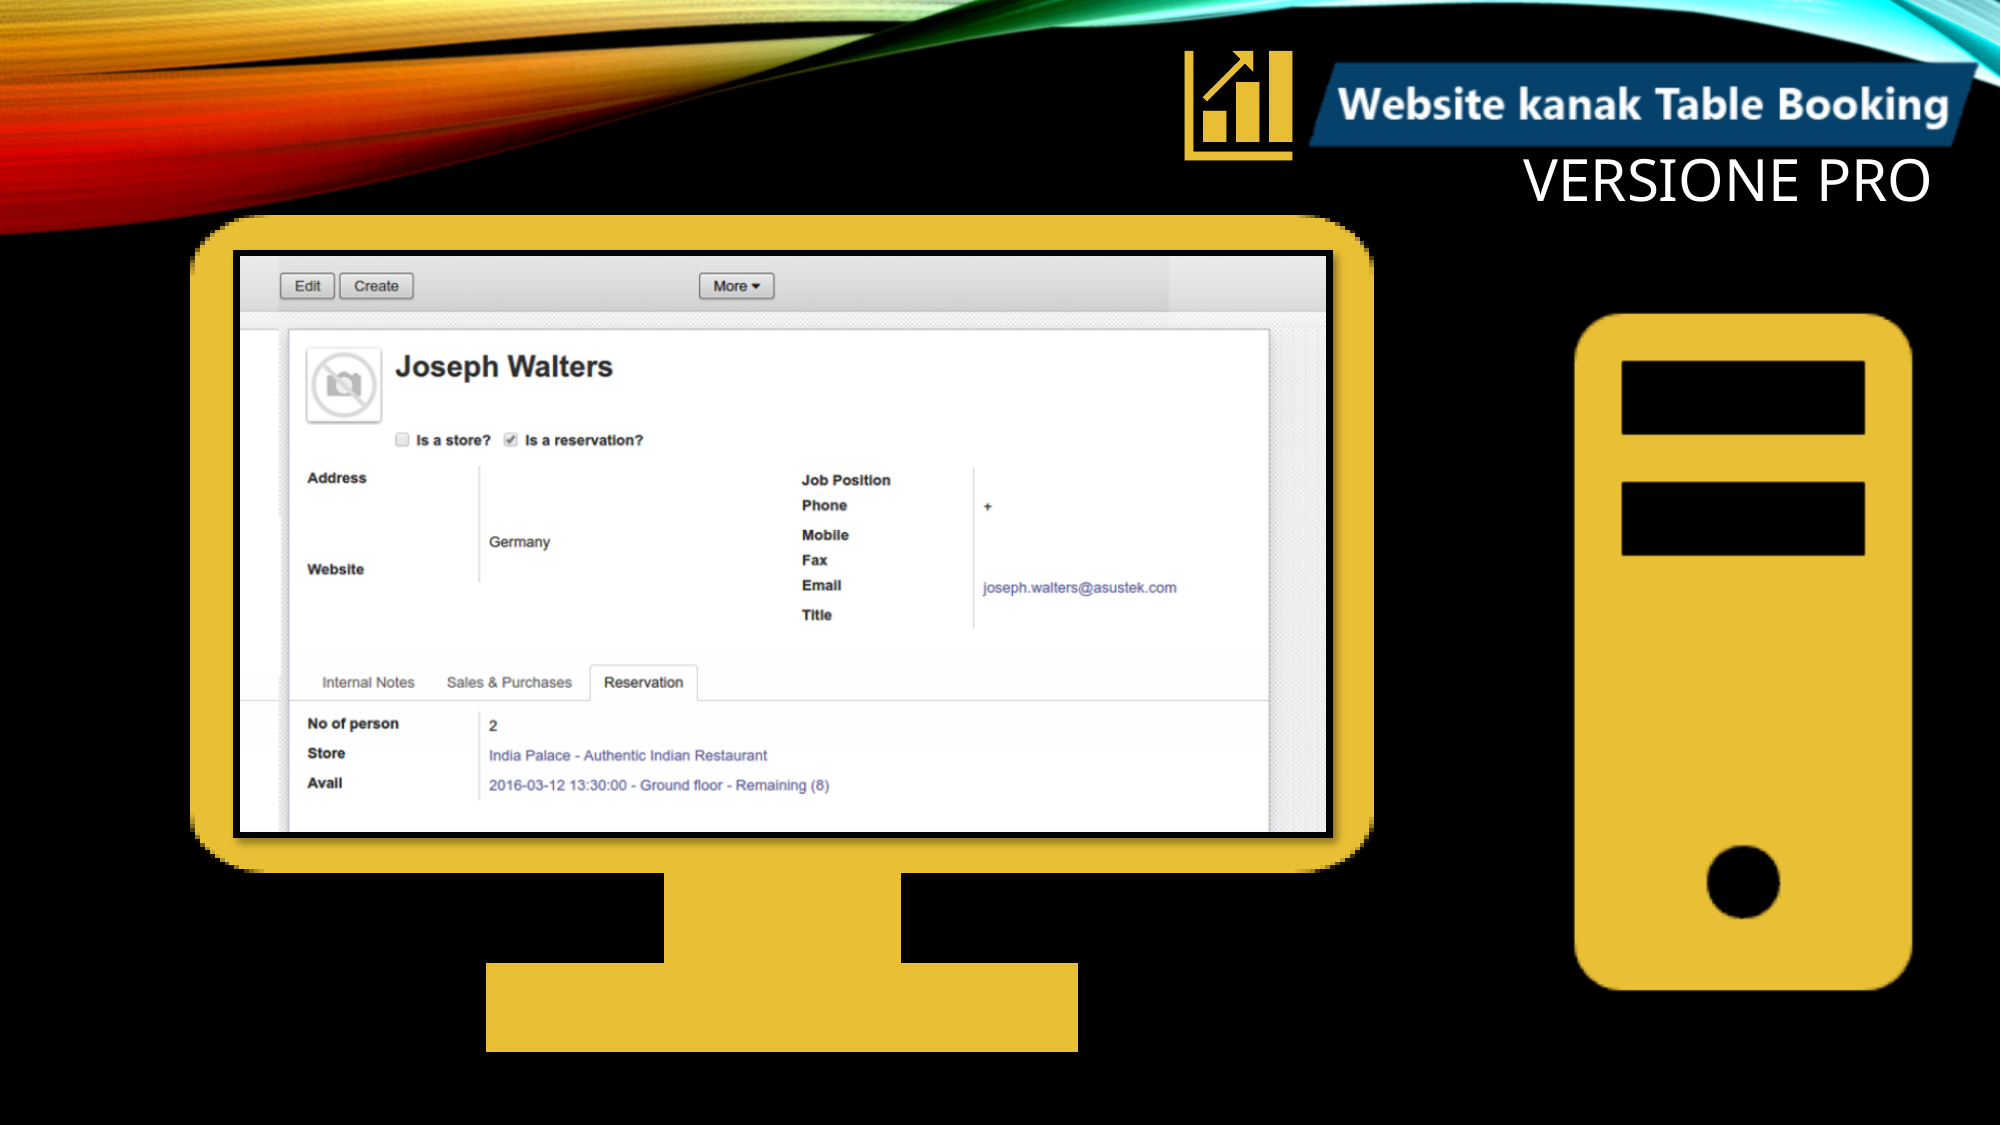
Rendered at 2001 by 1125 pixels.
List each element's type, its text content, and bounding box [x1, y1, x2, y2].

picture [1565, 277, 1938, 1043]
picture [0, 0, 2000, 1111]
text_box Versione pro [1508, 170, 1965, 222]
